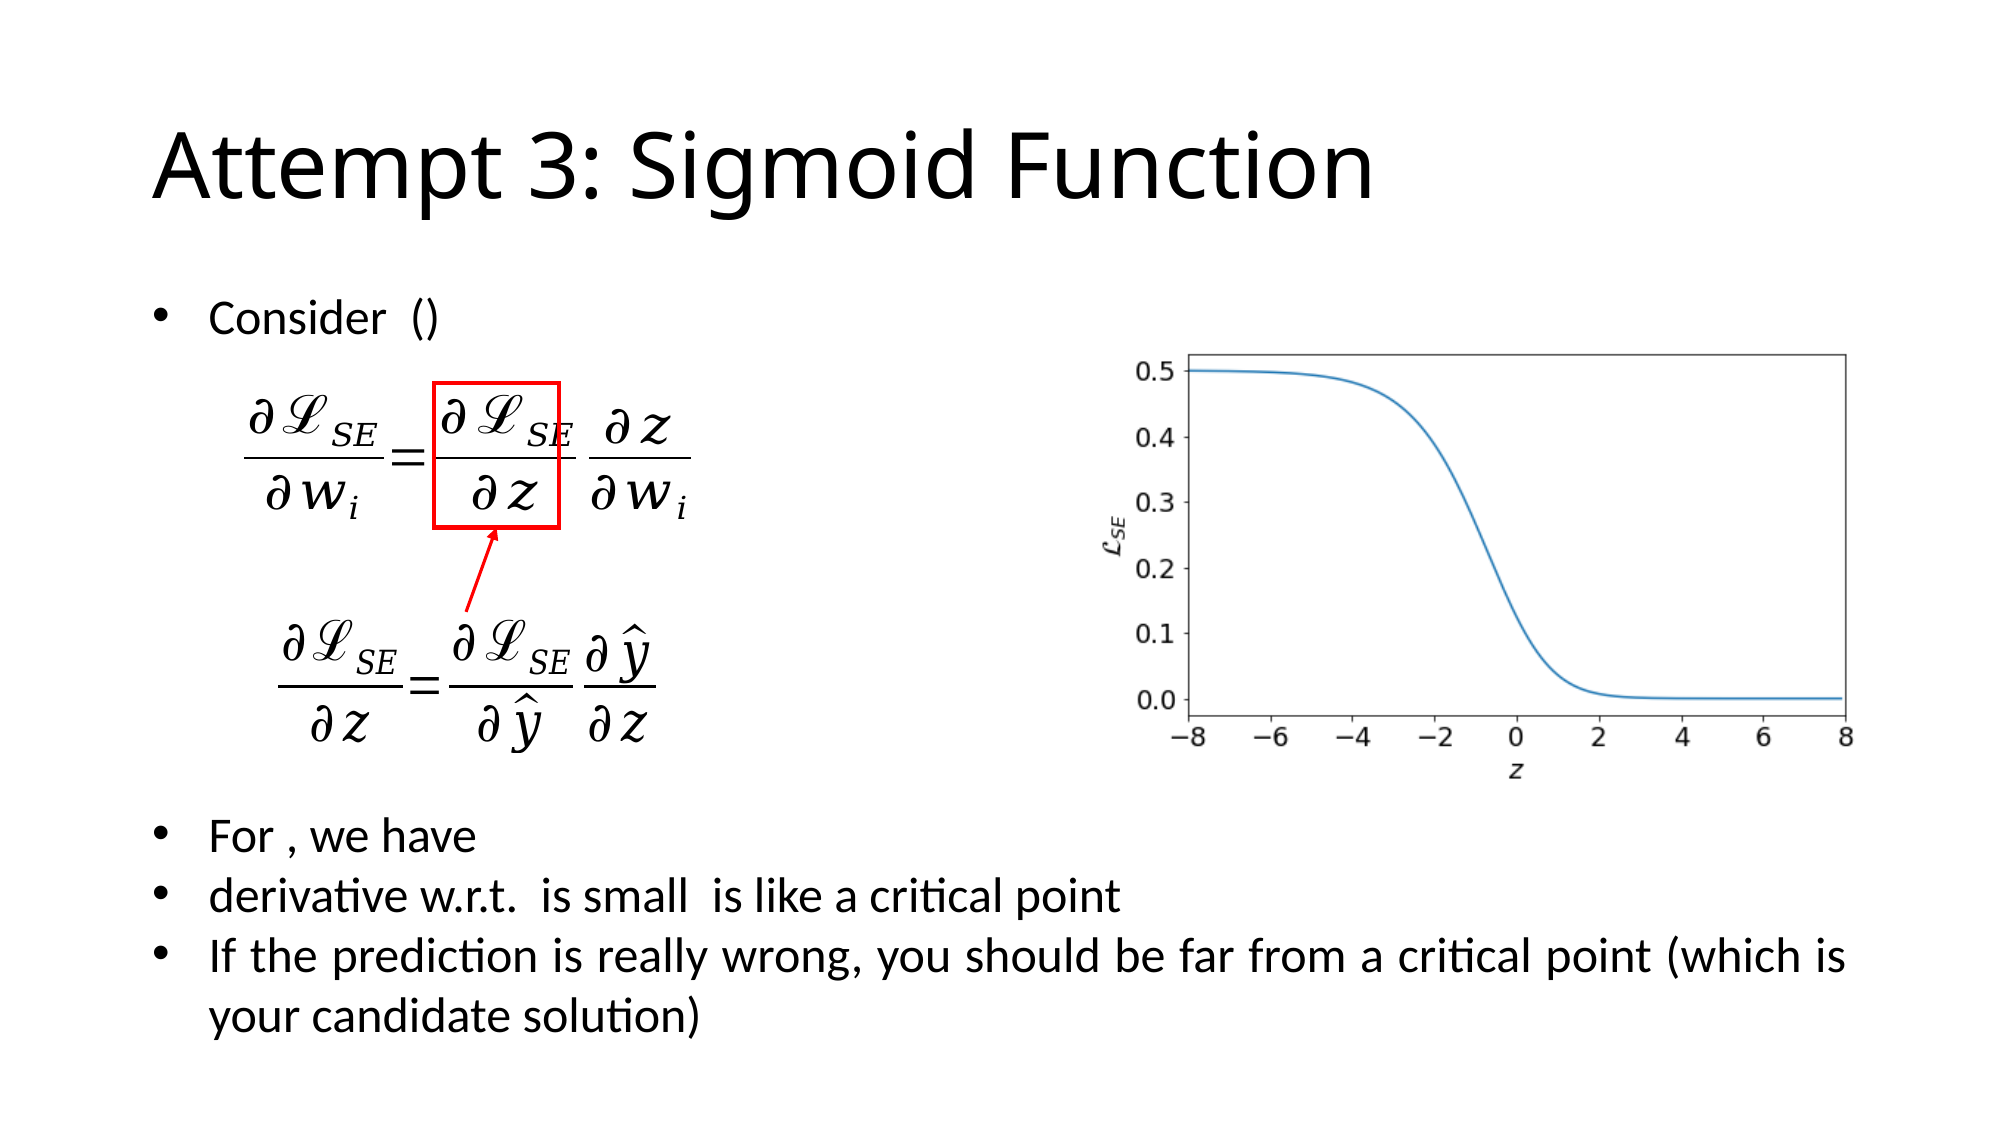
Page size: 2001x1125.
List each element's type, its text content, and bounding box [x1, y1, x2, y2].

picture [1091, 344, 1863, 795]
title Attempt 3: Sigmoid Function [137, 59, 1863, 278]
text_box [433, 382, 560, 528]
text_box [466, 527, 497, 612]
